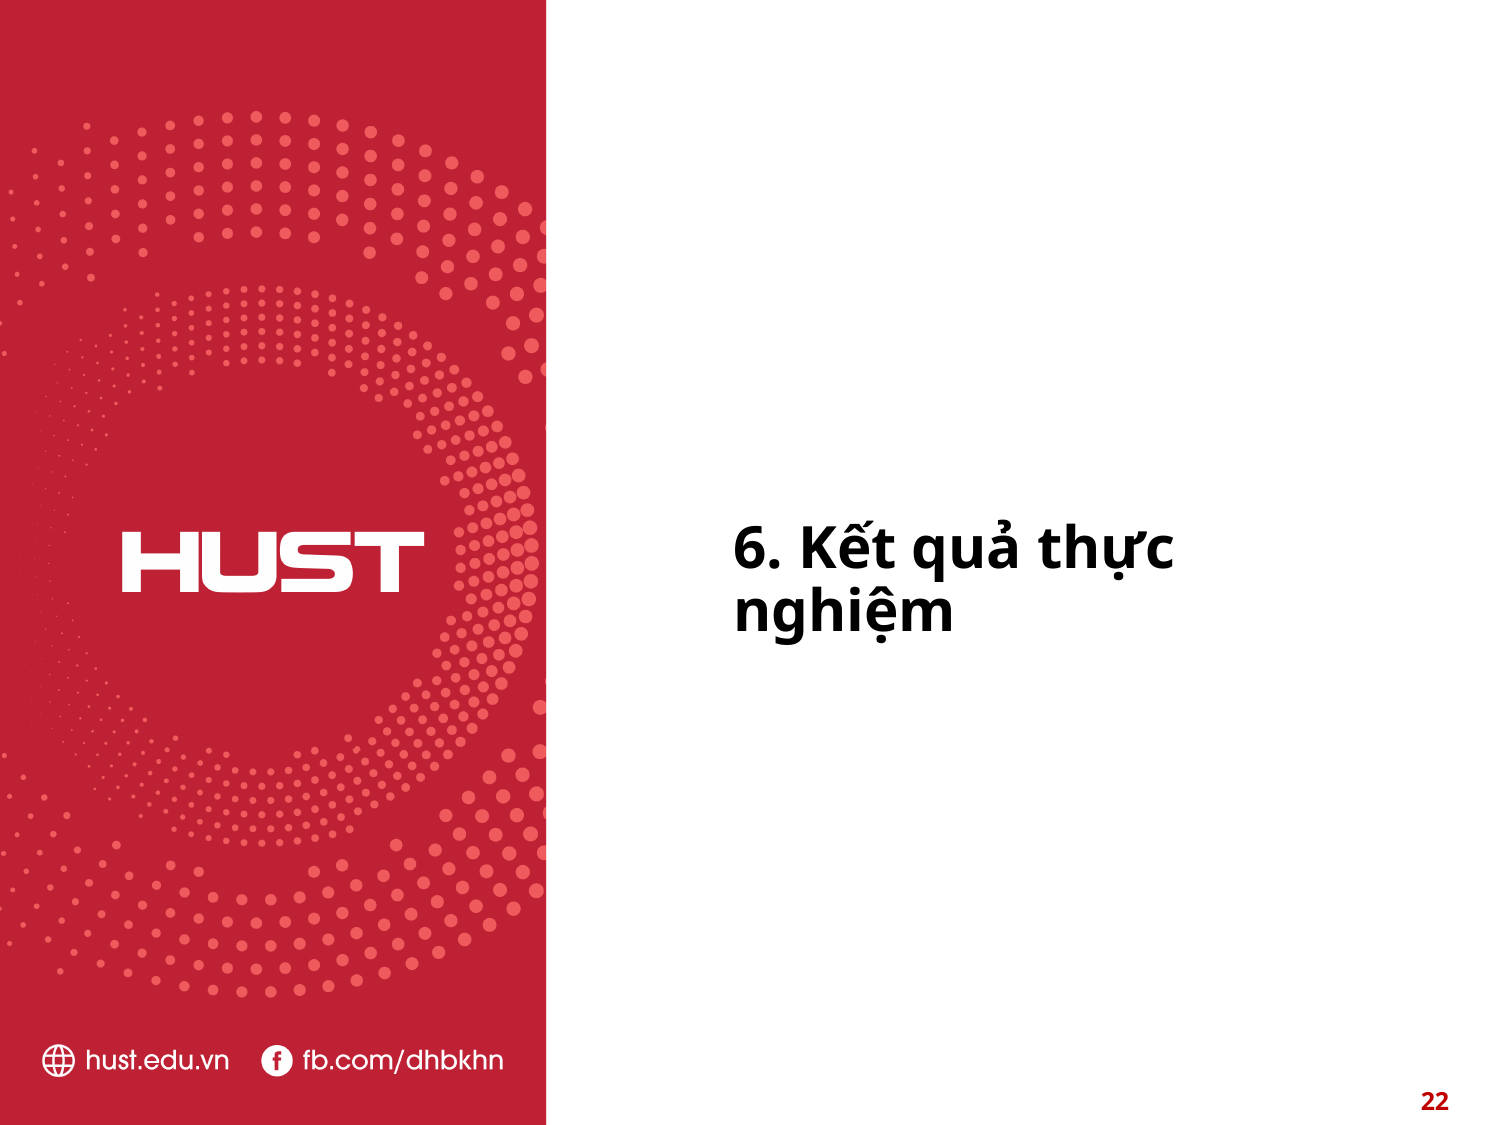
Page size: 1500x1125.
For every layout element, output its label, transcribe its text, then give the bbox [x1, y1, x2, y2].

picture [0, 0, 1500, 1125]
list 6. Kết quả thực nghiệm [718, 510, 1361, 615]
slide_number 22 [1126, 1078, 1464, 1125]
